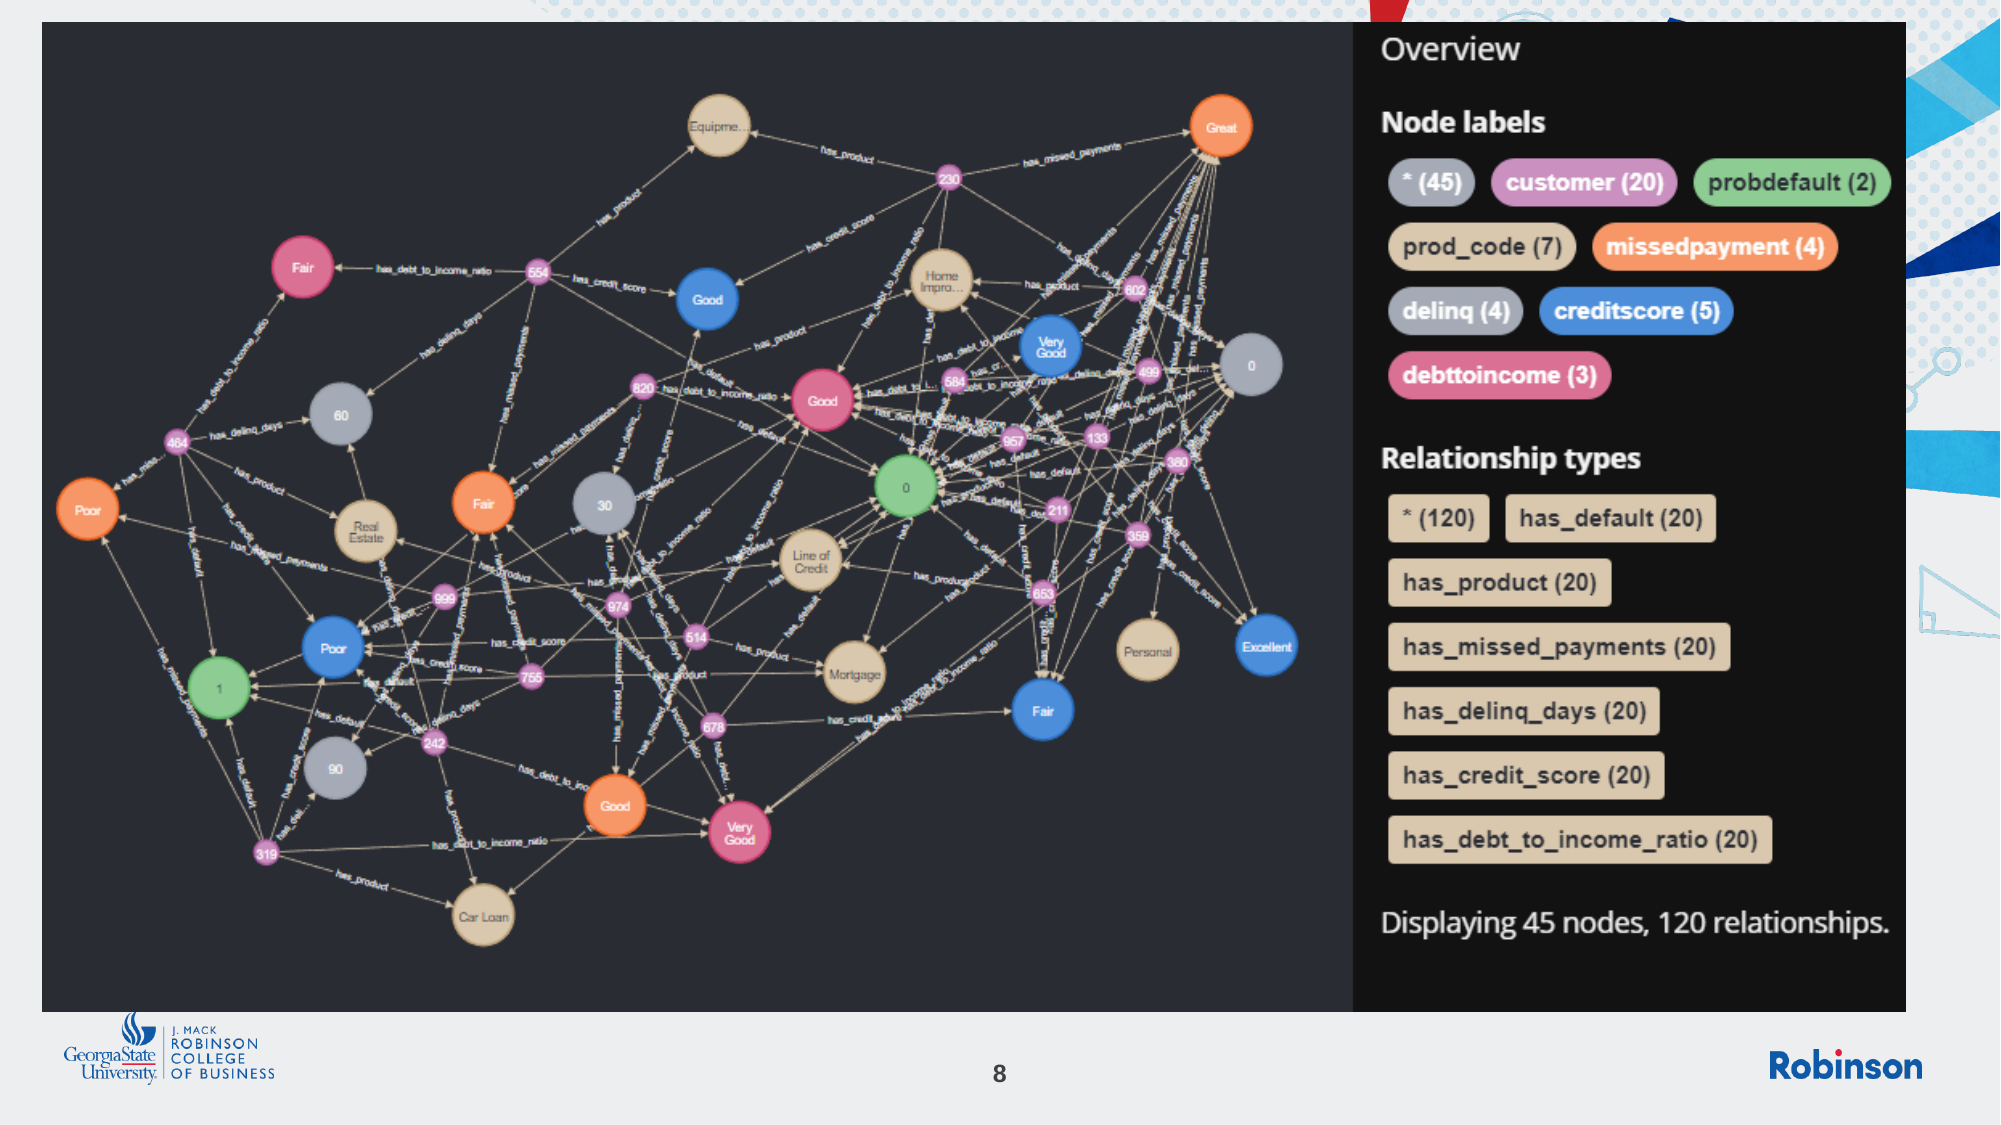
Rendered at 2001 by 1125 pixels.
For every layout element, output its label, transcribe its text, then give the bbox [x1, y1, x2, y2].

slide_number 8 [774, 1042, 1225, 1103]
picture [0, 0, 2000, 1125]
